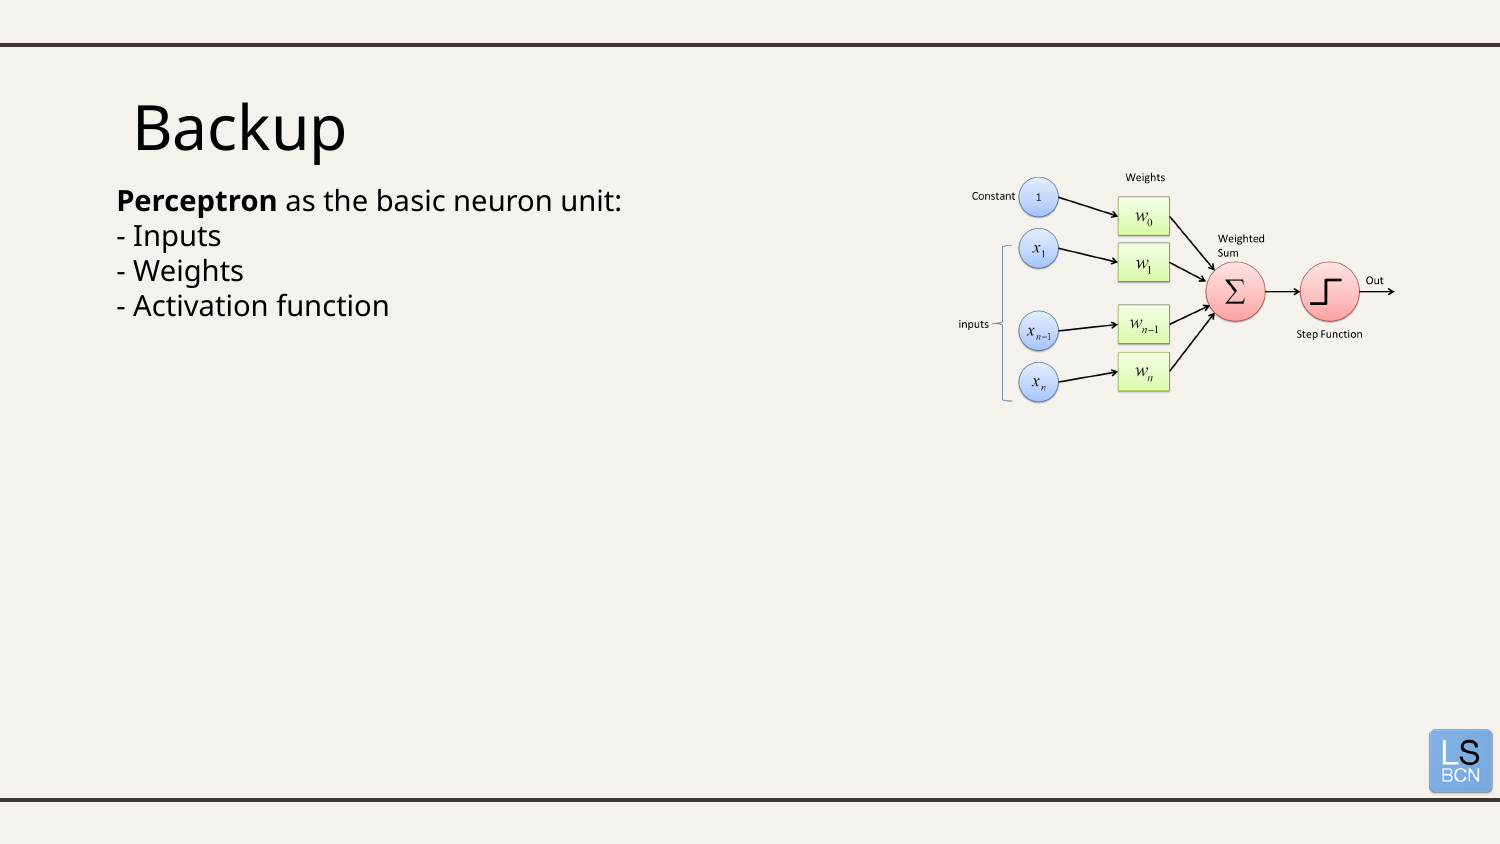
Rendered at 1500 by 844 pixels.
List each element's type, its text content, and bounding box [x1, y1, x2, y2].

picture [1421, 721, 1500, 801]
text_box Perceptron as the basic neuron unit: - Inputs - Weights - Activation function [101, 166, 914, 392]
picture [950, 166, 1402, 405]
title Backup [116, 72, 852, 166]
